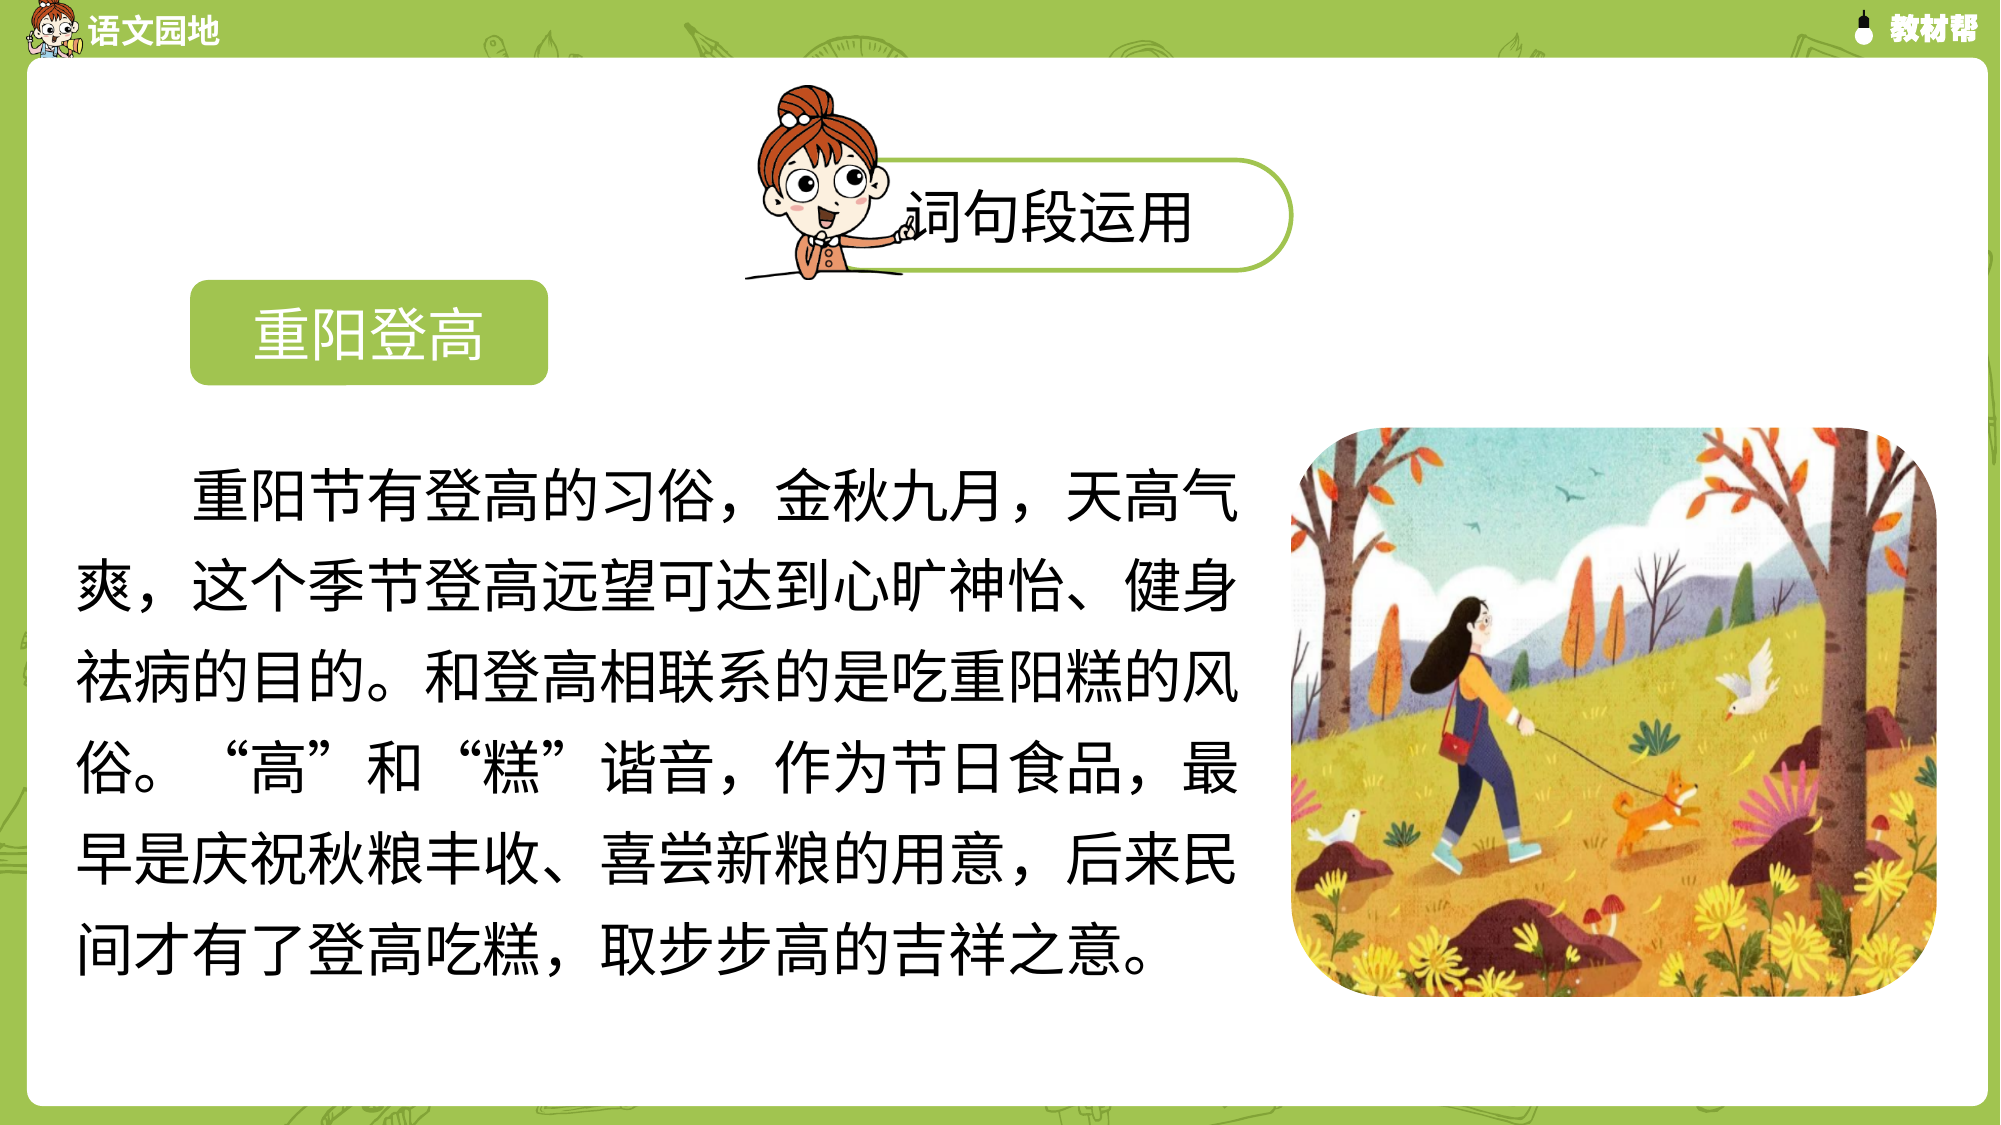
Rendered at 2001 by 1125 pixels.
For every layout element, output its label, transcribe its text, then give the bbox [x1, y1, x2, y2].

picture [26, 0, 88, 66]
picture [1291, 427, 1937, 997]
text_box 重阳节有登高的习俗，金秋九月，天高气爽，这个季节登高远望可达到心旷神怡、健身祛病的目的。和登高相联系的是吃重阳糕的风俗。“高”和“糕”谐音，作为节日食品，最早是庆祝秋粮丰收、喜尝新粮的用意，后来民间才有了登高吃糕，取步步高的吉祥之意。 [60, 430, 1275, 991]
text_box 词句段运用 [916, 159, 1293, 272]
text_box 重阳登高 [189, 279, 549, 386]
picture [745, 85, 916, 280]
